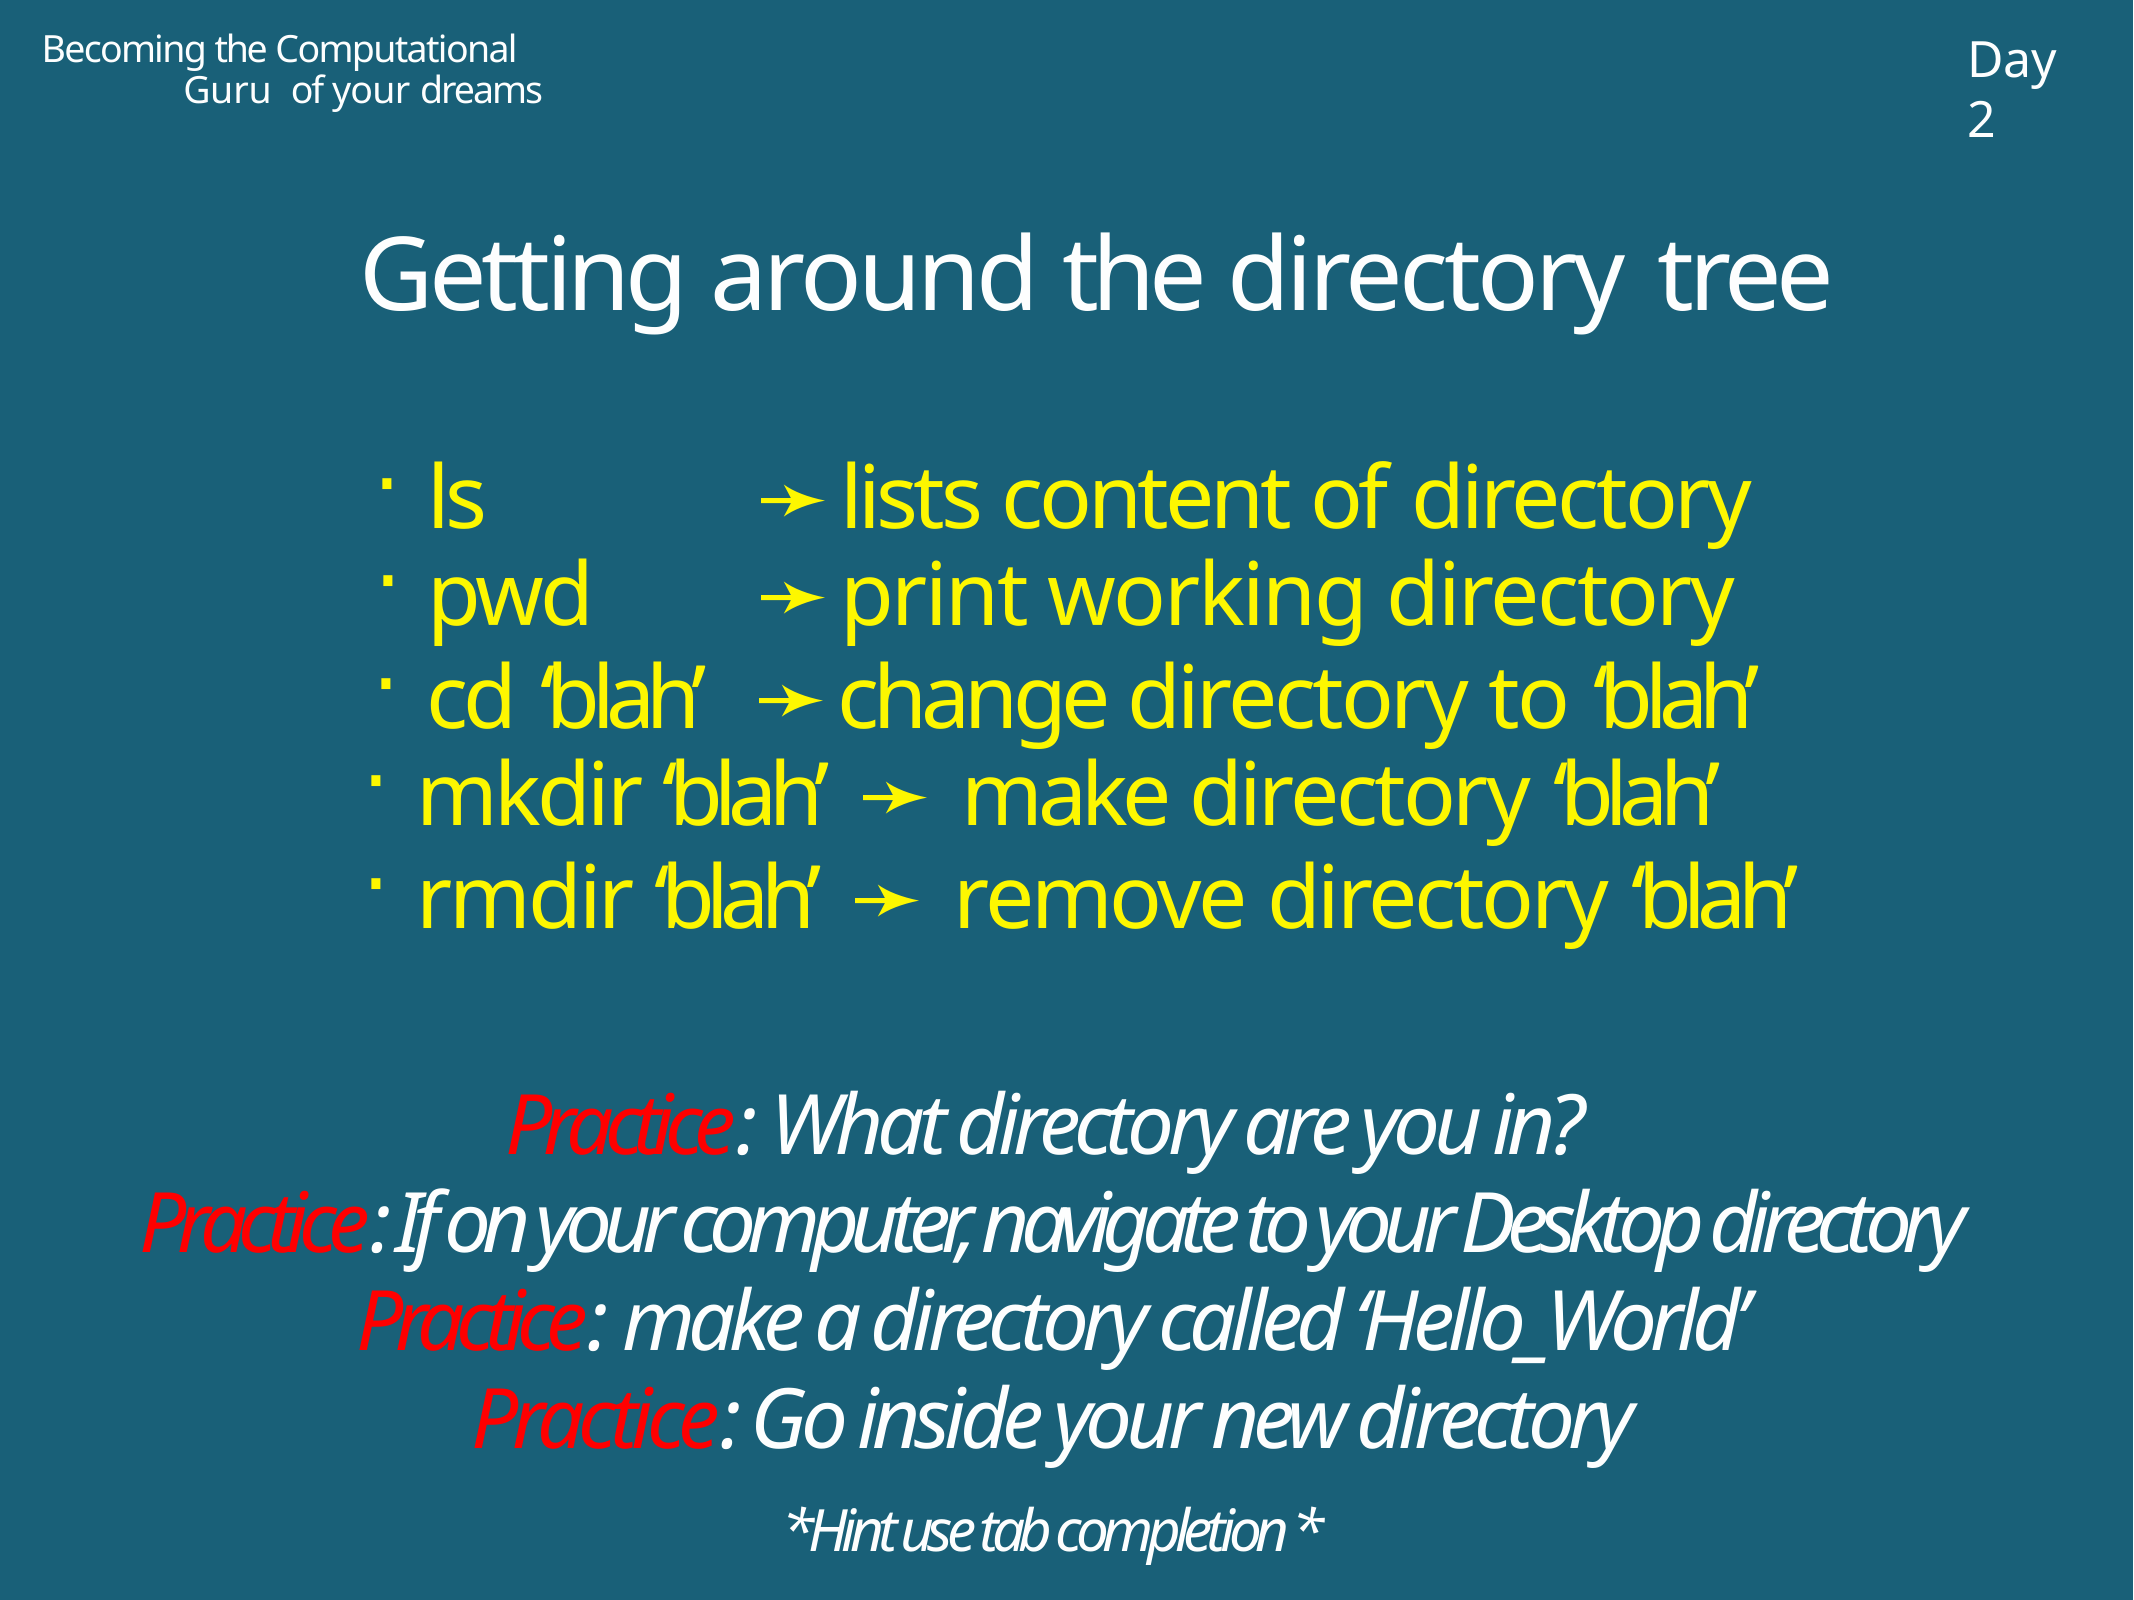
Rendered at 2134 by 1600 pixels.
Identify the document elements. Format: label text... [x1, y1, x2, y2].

text_box Day 2 [1965, 24, 2090, 147]
text_box Becoming the Computational Guru of your dreams [39, 21, 579, 112]
text_box Getting around the directory tree ls ➛ lists content of directory pwd ➛ print working directory cd ‘blah’ ➛ change directory to ‘blah’ mkdir ‘blah’ ➛ make directory ‘blah’ rmdir ‘blah’ ➛ remove directory ‘blah’ Practice: What directory are you in? Practice: If on your computer, navigate to your Desktop directory Practice: make a directory called ‘Hello_World’ Practice: Go inside your new directory *Hint use tab completion * [98, 206, 2007, 1600]
